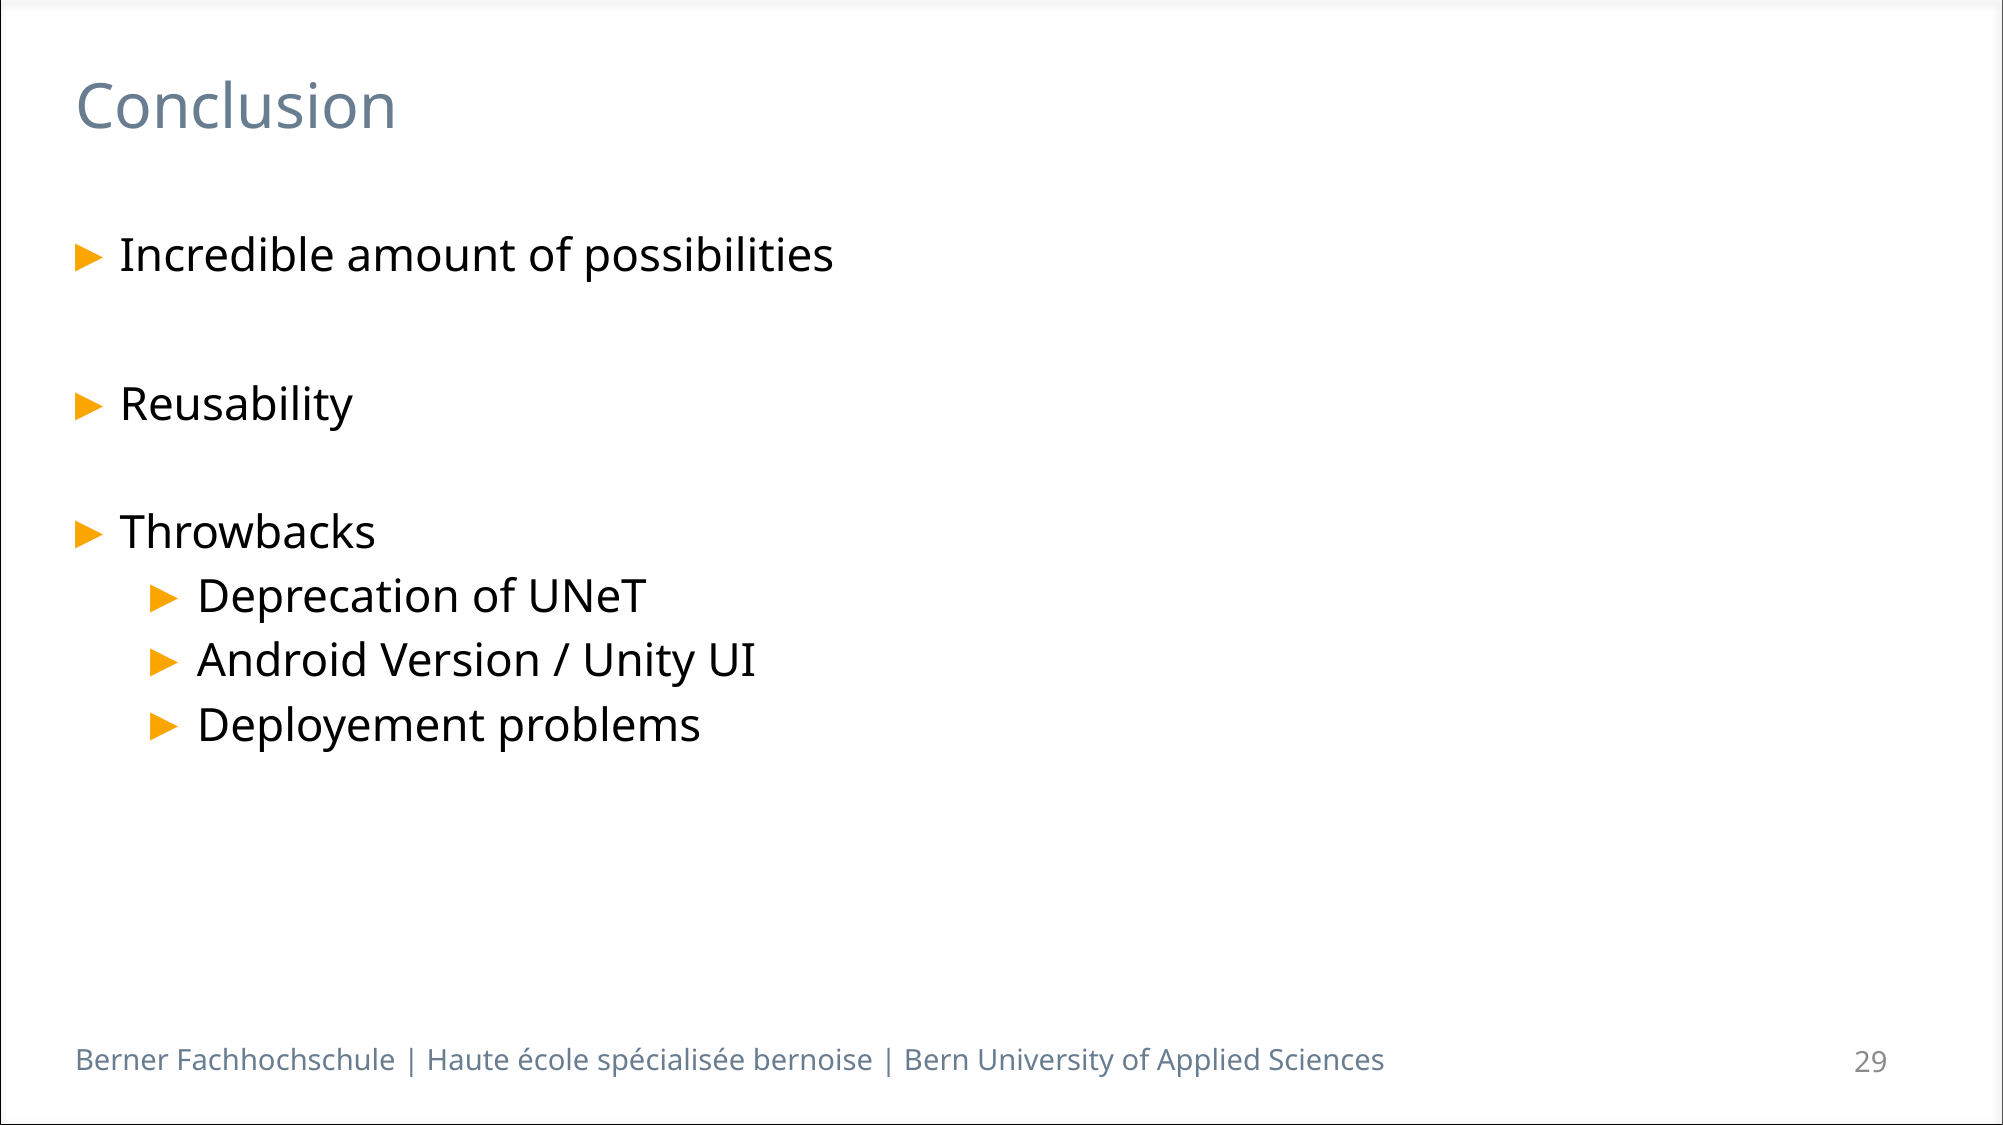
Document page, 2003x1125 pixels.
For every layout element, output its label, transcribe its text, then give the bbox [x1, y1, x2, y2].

slide_number 29 [1435, 1033, 1903, 1094]
title Conclusion [75, 59, 1921, 148]
list Incredible amount of possibilities Reusability Throwbacks Deprecation of UNeT Android Version / Unity UI Deployement problems [75, 218, 1921, 1004]
